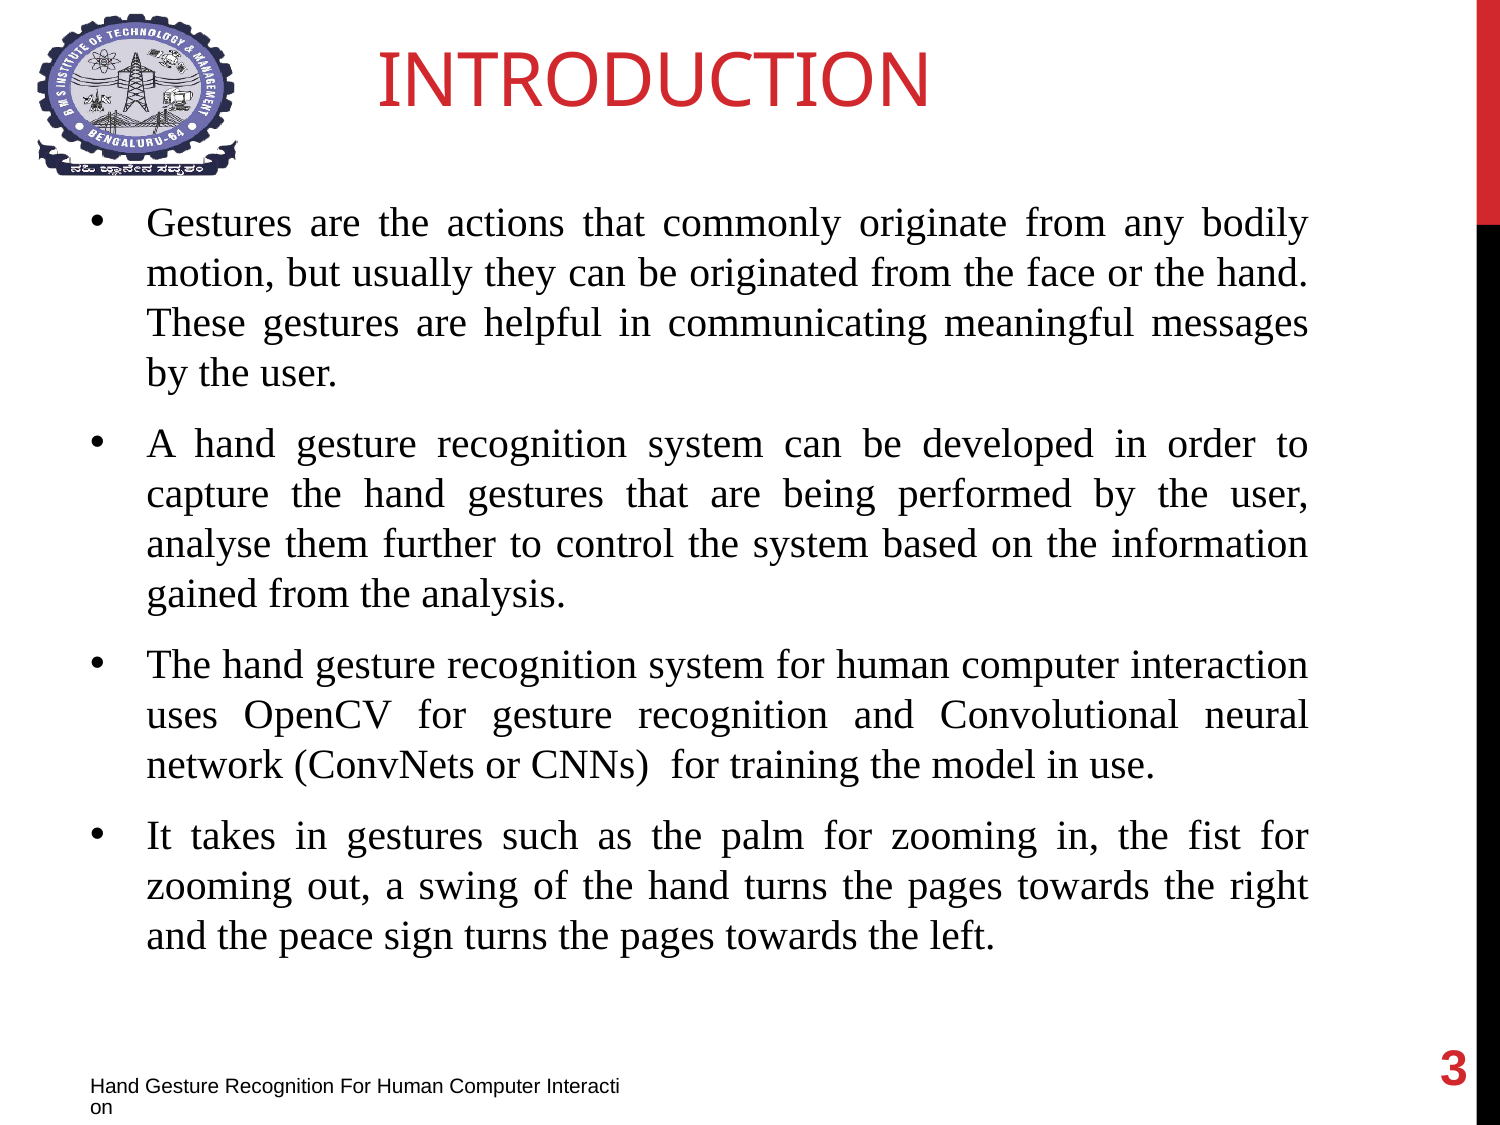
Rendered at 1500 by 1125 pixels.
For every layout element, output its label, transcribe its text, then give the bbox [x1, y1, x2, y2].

list Gestures are the actions that commonly originate from any bodily motion, but usually they can be originated from the face or the hand. These gestures are helpful in communicating meaningful messages by the user. A hand gesture recognition system can be developed in order to capture the hand gestures that are being performed by the user, analyse them further to control the system based on the information gained from the analysis. The hand gesture recognition system for human computer interaction uses OpenCV for gesture recognition and Convolutional neural network (ConvNets or CNNs) for training the model in use. It takes in gestures such as the palm for zooming in, the fist for zooming out, a swing of the hand turns the pages towards the right and the peace sign turns the pages towards the left. [75, 187, 1325, 1005]
footer Hand Gesture Recognition For Human Computer Interaction [75, 1065, 638, 1112]
picture [36, 12, 238, 177]
slide_number 3 [1425, 1035, 1500, 1096]
title introduction [362, 16, 1038, 129]
